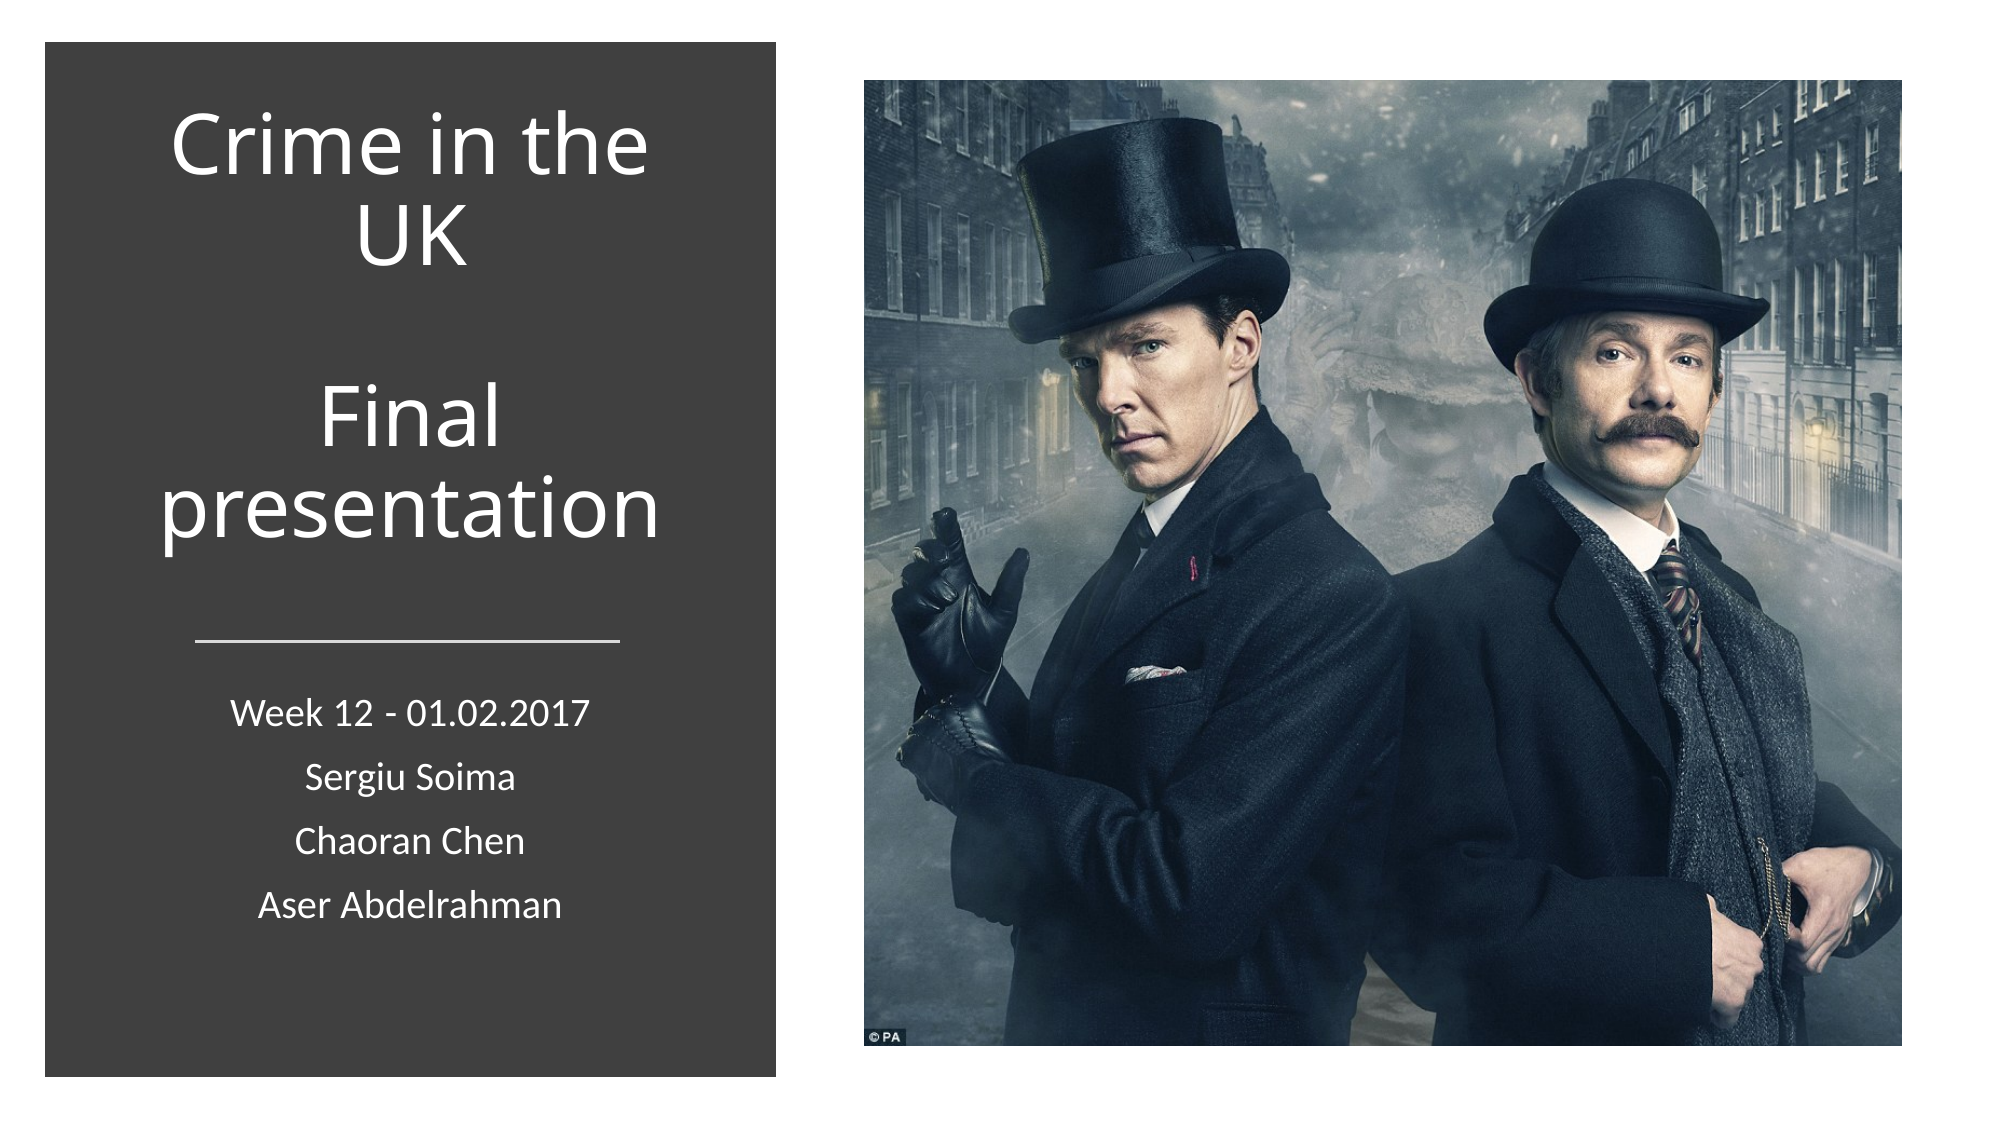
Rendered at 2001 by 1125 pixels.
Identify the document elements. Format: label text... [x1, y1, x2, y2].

title Crime in the UK Final presentation [110, 89, 711, 564]
text_box [54, 52, 767, 1067]
picture [864, 80, 1902, 1046]
subtitle Week 12 - 01.02.2017 Sergiu Soima Chaoran Chen Aser Abdelrahman [110, 684, 711, 935]
